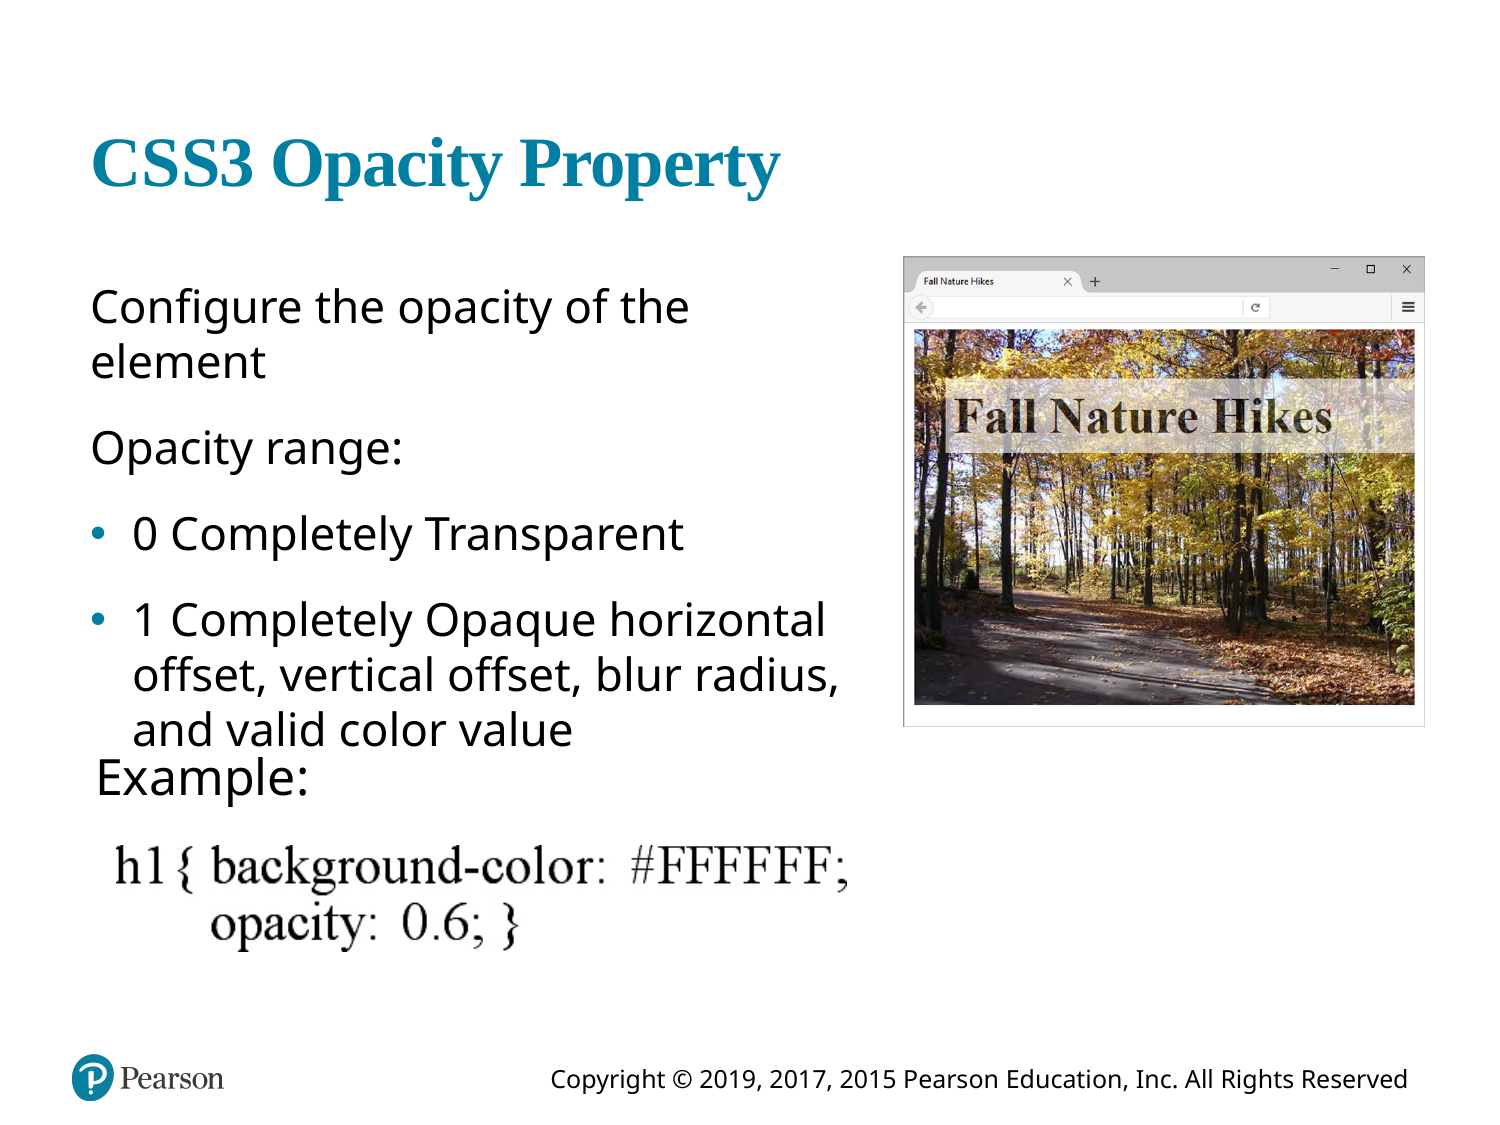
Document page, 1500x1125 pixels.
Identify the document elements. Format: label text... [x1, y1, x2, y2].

title C S S3 Opacity Property [75, 0, 1425, 216]
list Configure the opacity of the element Opacity range: 0 Completely Transparent 1 Completely Opaque horizontal offset, vertical offset, blur radius, and valid color value [75, 262, 879, 931]
picture [98, 1054, 224, 1101]
picture [902, 256, 1426, 727]
list Example: [80, 730, 331, 805]
picture [116, 845, 847, 952]
picture [80, 1063, 106, 1088]
picture [72, 1054, 88, 1070]
picture [72, 1087, 83, 1101]
